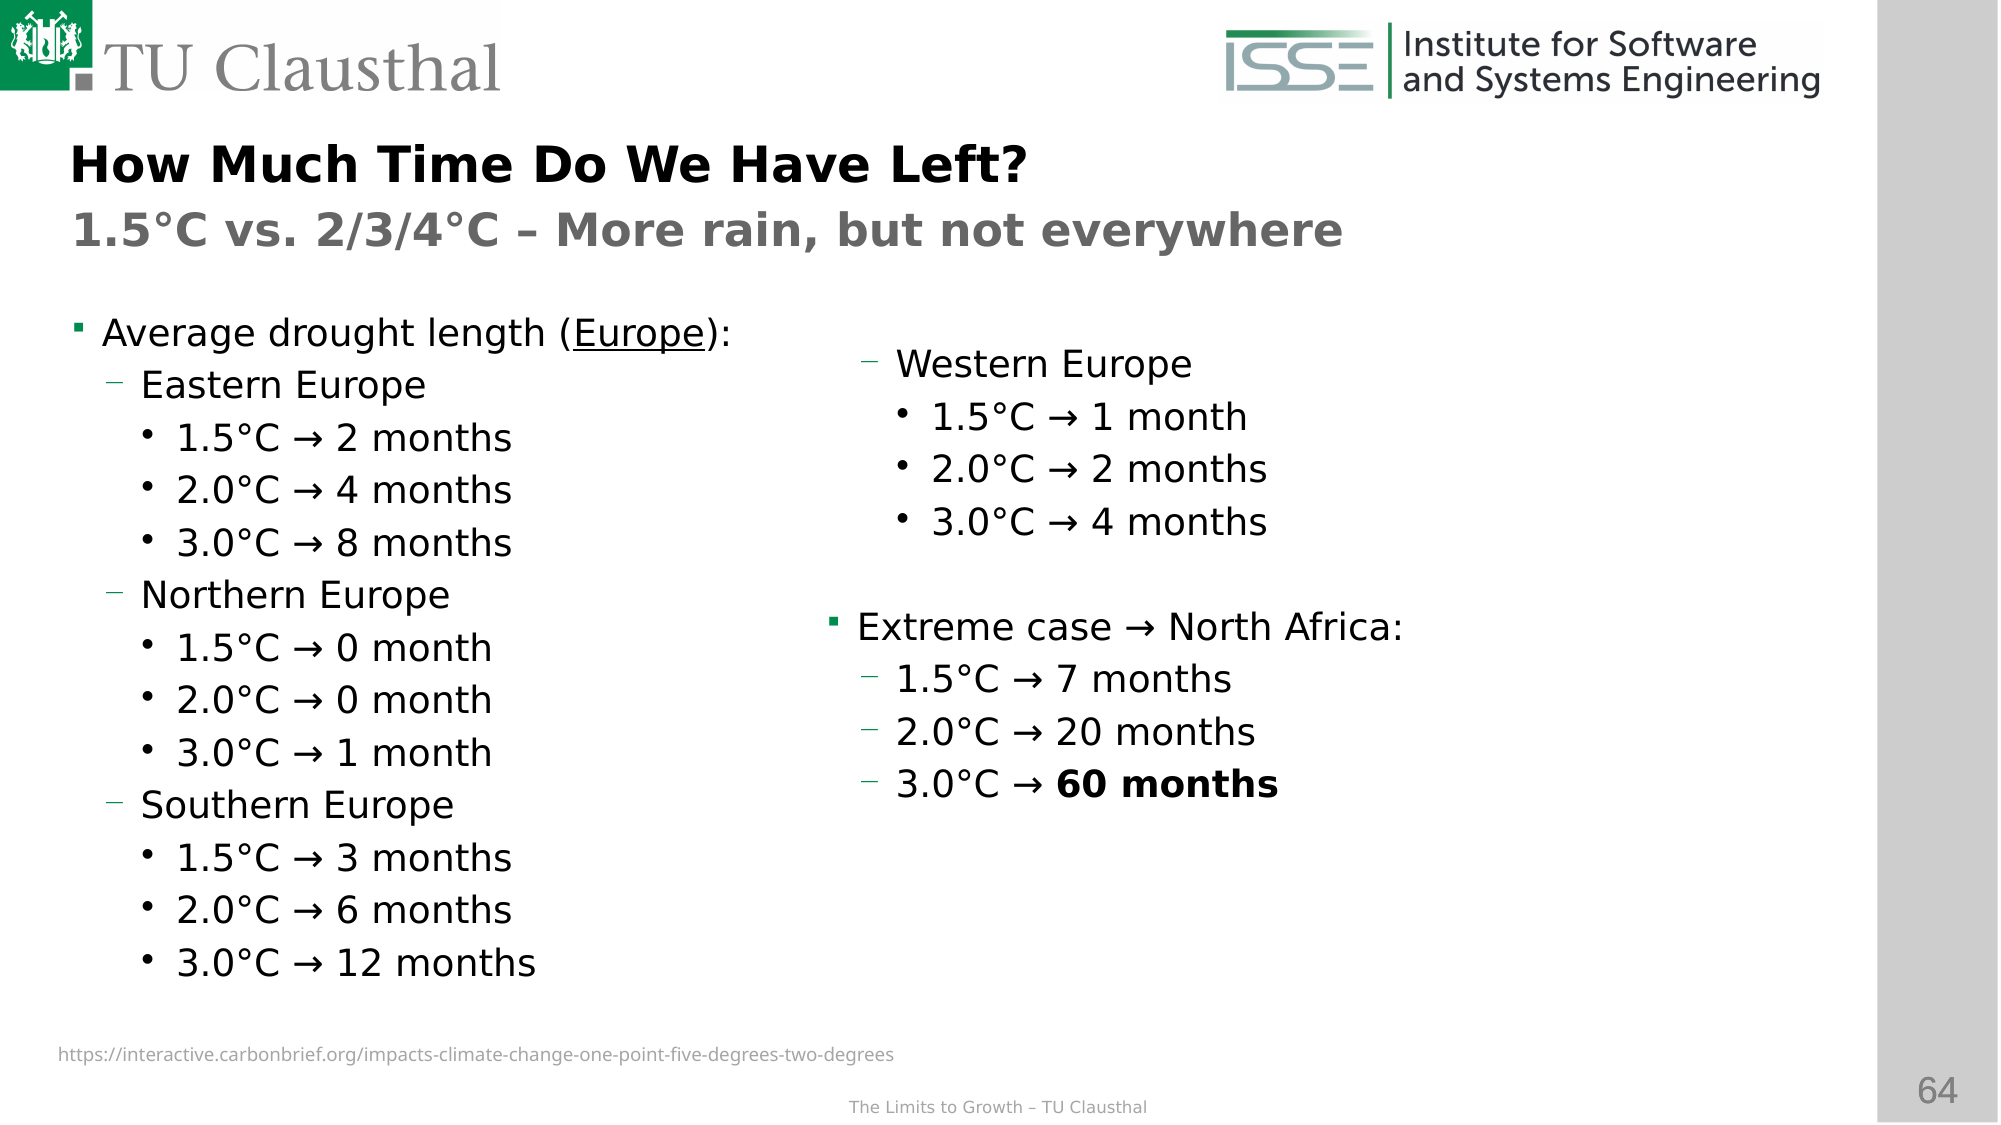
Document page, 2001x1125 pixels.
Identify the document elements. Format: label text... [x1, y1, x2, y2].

text_box 1.5°C vs. 2/3/4°C – More rain, but not everywhere [70, 188, 1769, 269]
picture [0, 0, 500, 91]
text_box Average drought length (Europe): Eastern Europe 1.5°C → 2 months 2.0°C → 4 months 3.0°C → 8 months Northern Europe 1.5°C → 0 month 2.0°C → 0 month 3.0°C → 1 month Southern Europe 1.5°C → 3 months 2.0°C → 6 months 3.0°C → 12 months [55, 208, 824, 1033]
text_box Western Europe 1.5°C → 1 month 2.0°C → 2 months 3.0°C → 4 months Extreme case → North Africa: 1.5°C → 7 months 2.0°C → 20 months 3.0°C → 60 months [810, 239, 1534, 1064]
picture [1218, 22, 1825, 105]
text_box How Much Time Do We Have Left? [55, 125, 1817, 206]
text_box https://interactive.carbonbrief.org/impacts-climate-change-one-point-five-degrees-two-degrees [43, 1035, 1784, 1073]
